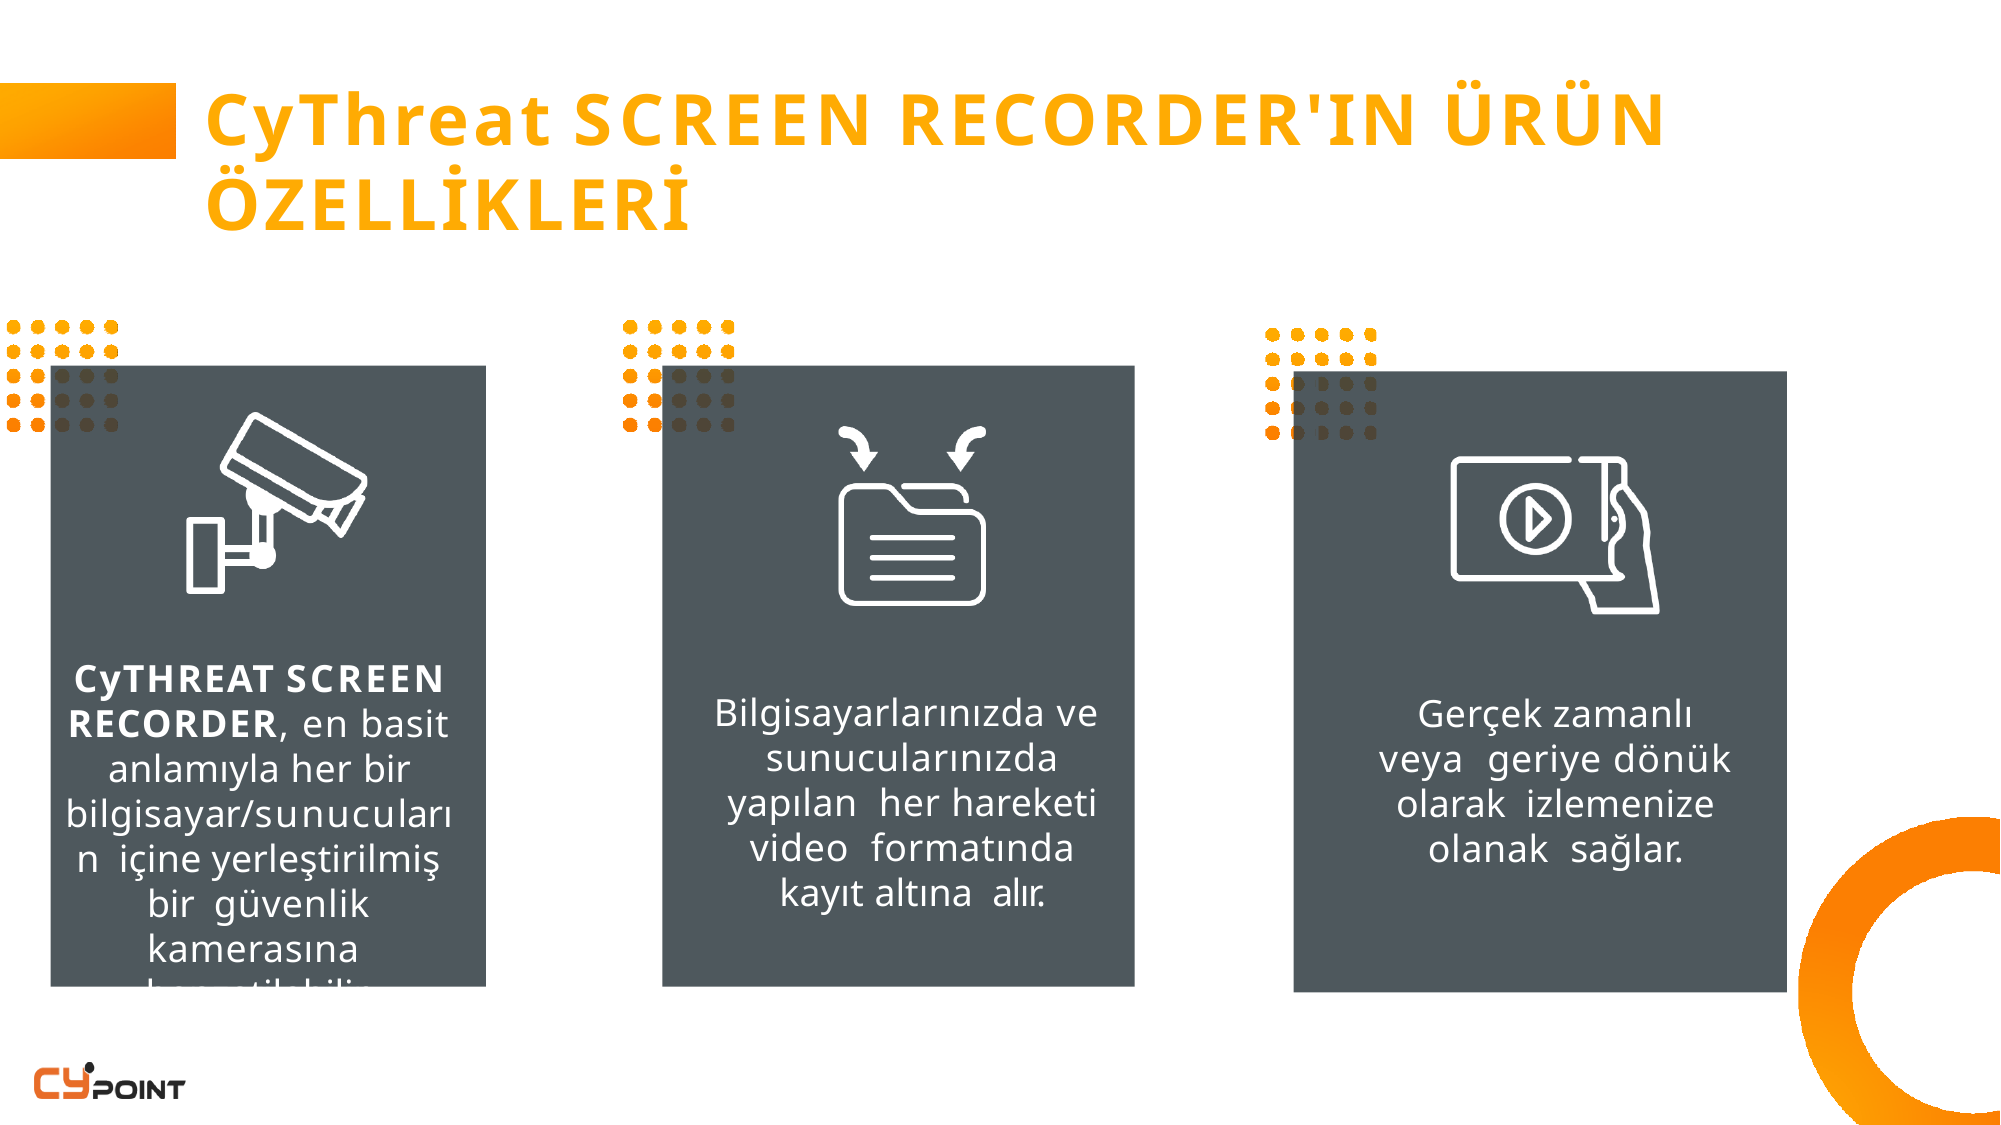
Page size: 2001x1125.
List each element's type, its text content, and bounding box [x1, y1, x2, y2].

text_box [623, 320, 735, 432]
text_box 11 [1305, 362, 1337, 371]
text_box Gerçek zamanlı veya geriye dönük olarak izlemenize olanak sağlar. [1293, 371, 1788, 871]
text_box [34, 1062, 186, 1099]
text_box Bilgisayarlarınızda ve sunucularınızda yapılan her hareketi video formatında kayıt altına alır. [662, 365, 1135, 915]
text_box [1798, 817, 2000, 1125]
text_box [662, 915, 1135, 987]
text_box [821, 424, 1003, 606]
text_box [1265, 328, 1377, 440]
text_box [0, 83, 176, 159]
text_box [1293, 871, 1787, 993]
text_box [1450, 430, 1660, 640]
text_box [6, 320, 118, 432]
title CyThreat SCREEN RECORDER'IN ÜRÜN ÖZELLİKLERİ [202, 72, 1942, 263]
text_box [186, 412, 368, 594]
text_box CyTHREAT SCREEN RECORDER, en basit anlamıyla her bir bilgisayar/sunucuların içine yerleştirilmiş bir güvenlik kamerasına benzetilebilir. [50, 365, 486, 1016]
